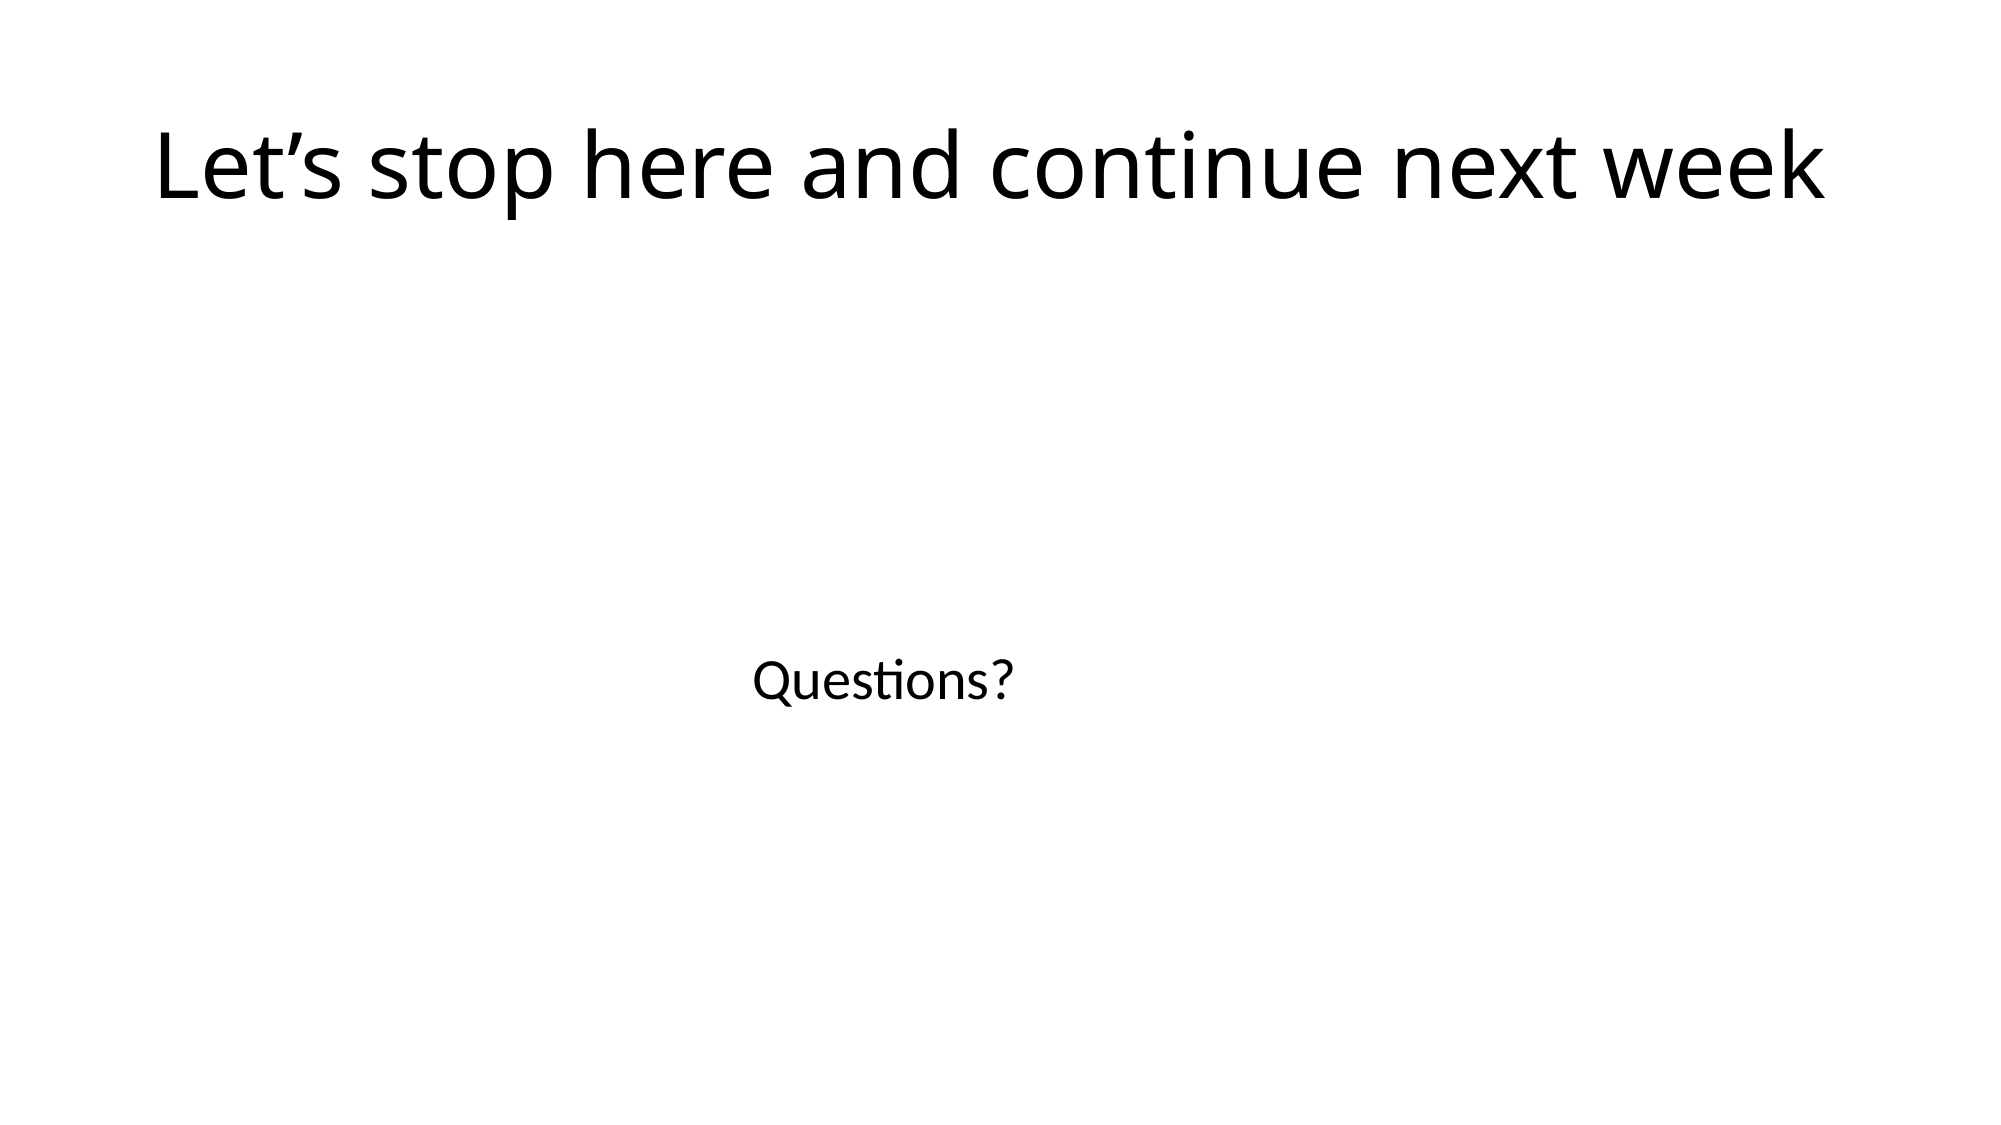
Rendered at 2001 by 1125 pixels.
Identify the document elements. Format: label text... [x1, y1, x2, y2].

title Let’s stop here and continue next week [137, 59, 1863, 278]
list Questions? [137, 299, 1863, 1014]
